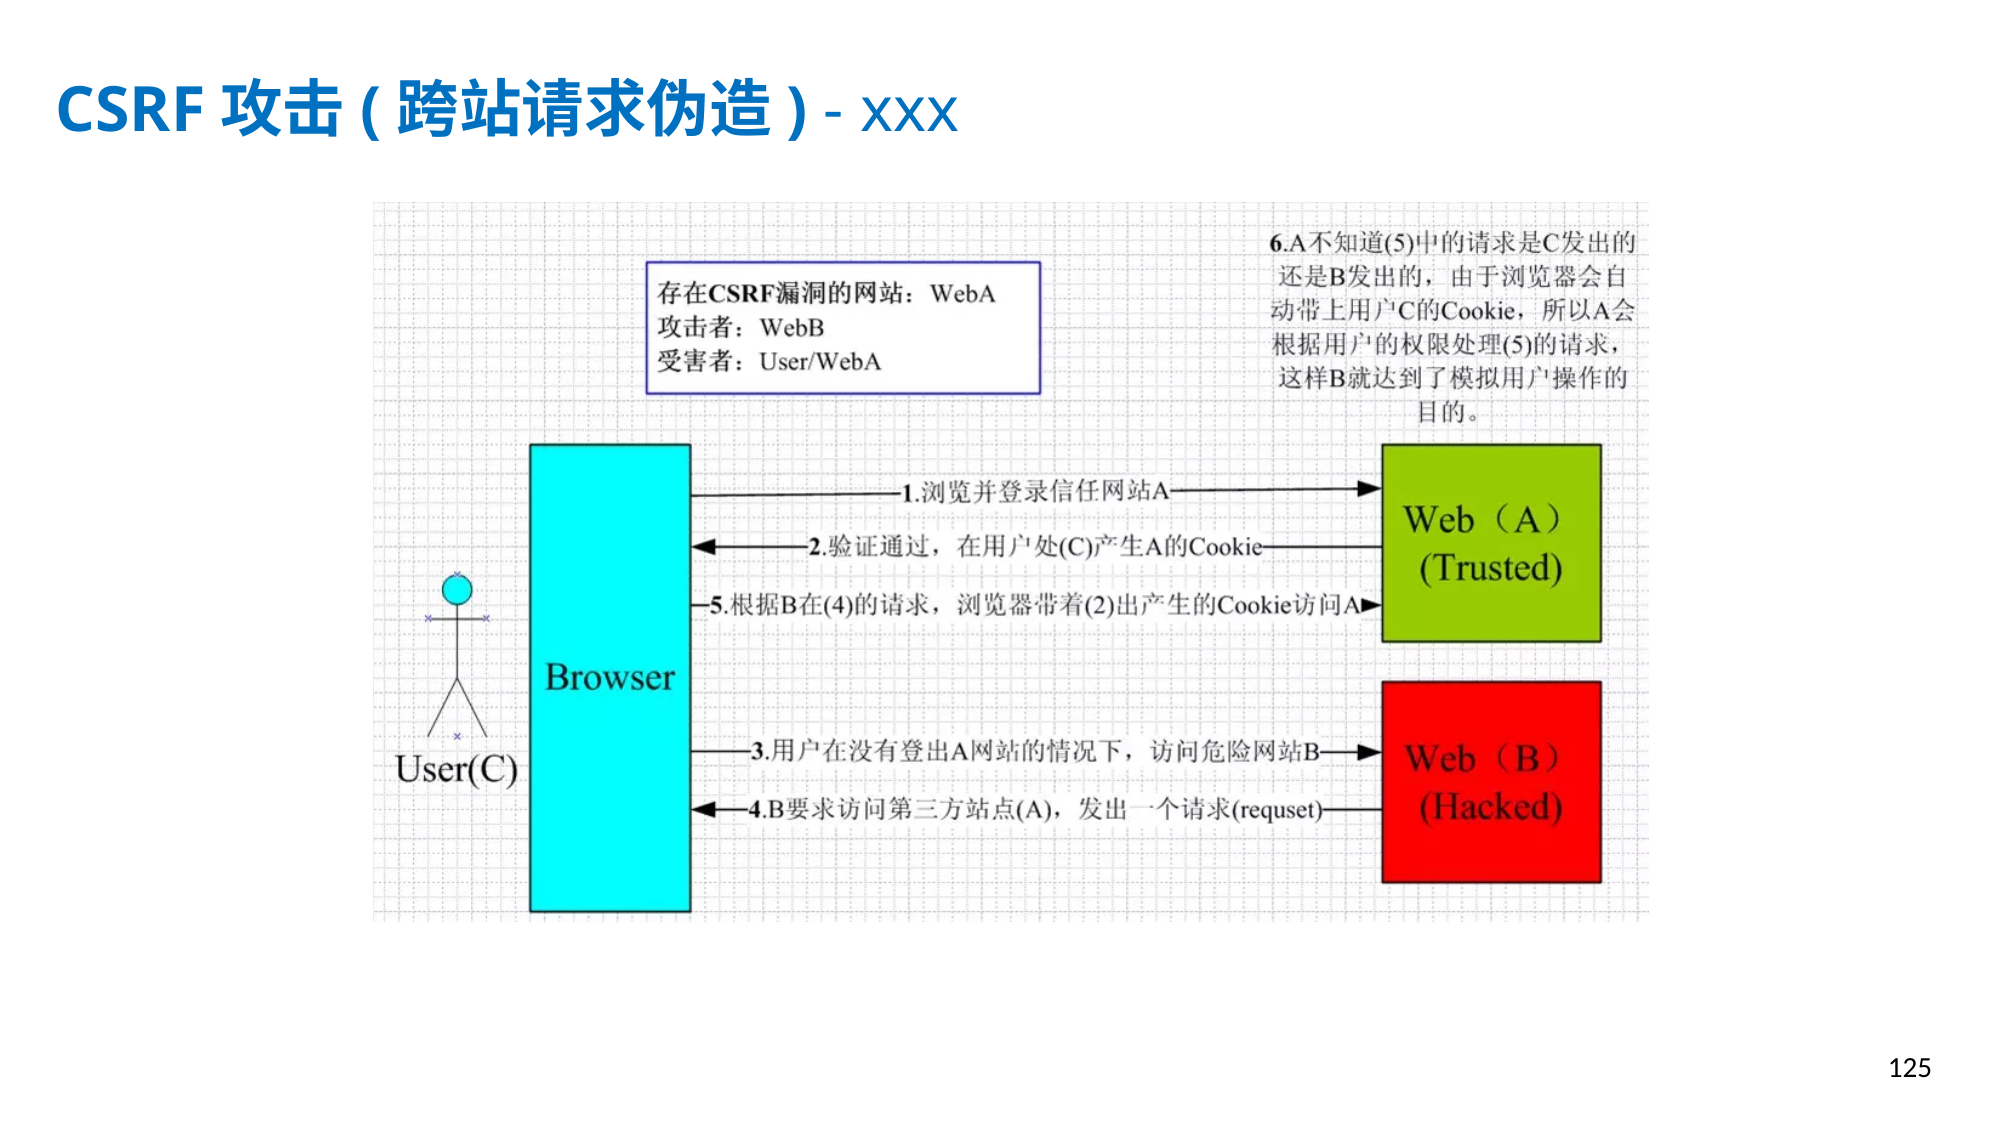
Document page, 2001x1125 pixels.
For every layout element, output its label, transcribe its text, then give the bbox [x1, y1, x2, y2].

text_box CSRF攻击(跨站请求伪造) - xxx [40, 61, 1670, 151]
slide_number 125 [1829, 1042, 1944, 1103]
picture [373, 202, 1650, 923]
